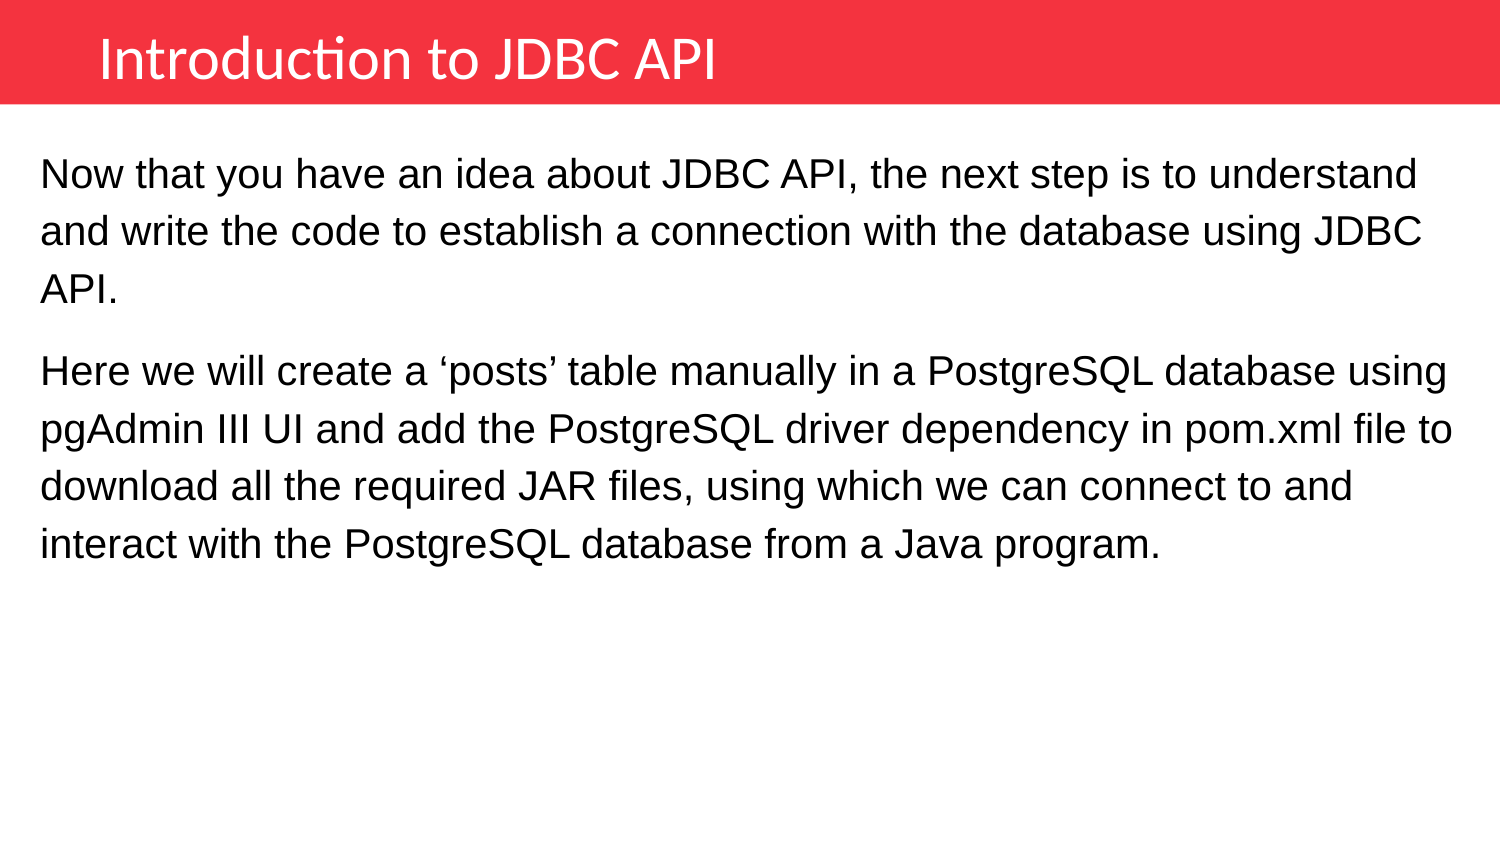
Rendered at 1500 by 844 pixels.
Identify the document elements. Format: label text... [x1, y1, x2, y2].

text_box Introduction to JDBC API [83, 2, 1289, 123]
text_box Now that you have an idea about JDBC API, the next step is to understand and write the code to establish a connection with the database using JDBC API. Here we will create a ‘posts’ table manually in a PostgreSQL database using pgAdmin III UI and add the PostgreSQL driver dependency in pom.xml file to download all the required JAR files, using which we can connect to and interact with the PostgreSQL database from a Java program. [25, 123, 1475, 820]
text_box [0, 0, 1500, 105]
